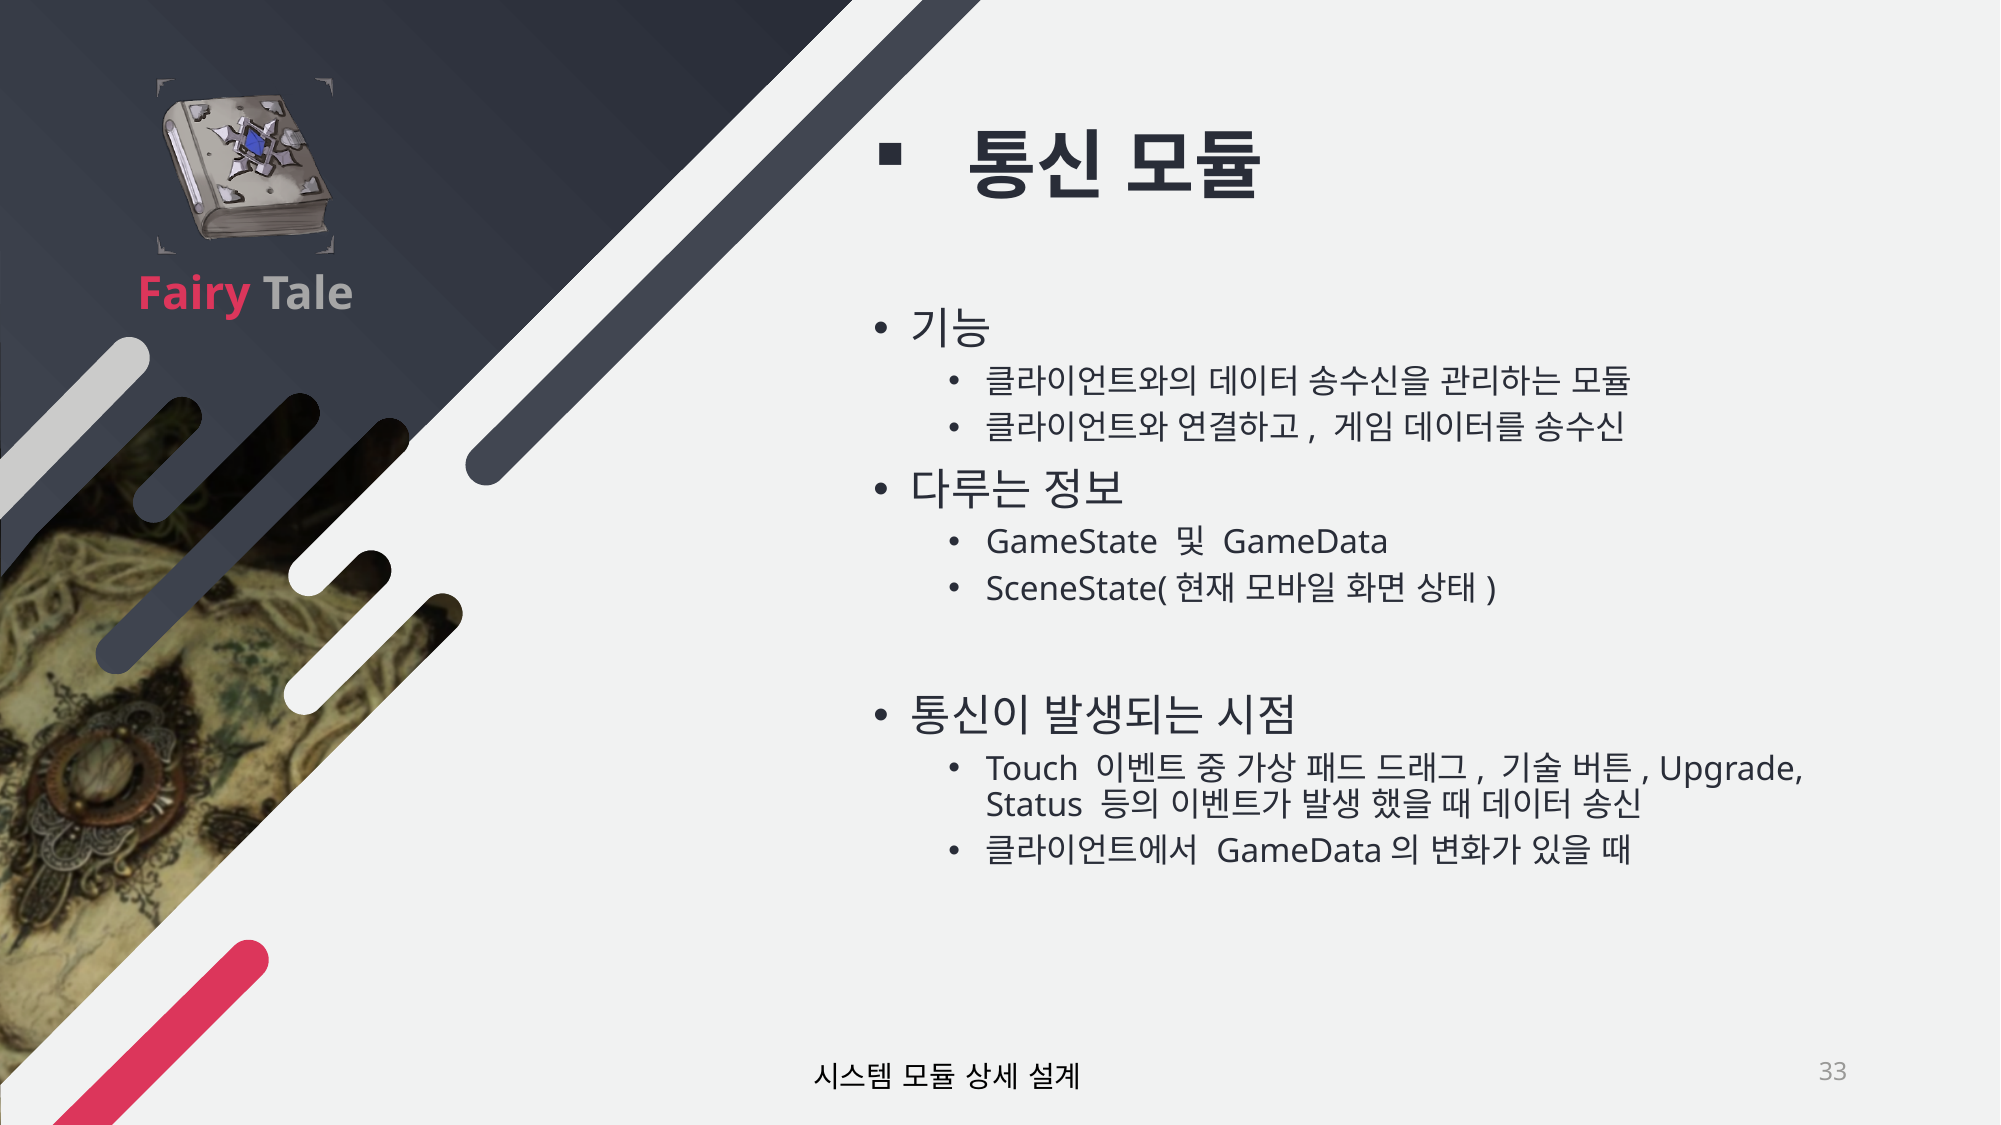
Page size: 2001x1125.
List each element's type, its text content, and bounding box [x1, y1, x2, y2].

footer 시스템 모듈 상세 설계 [469, 1046, 1427, 1107]
picture [0, 393, 462, 1084]
text_box Fairy Tale [117, 256, 374, 327]
slide_number 33 [1667, 1042, 1863, 1103]
list 기능 클라이언트와의 데이터 송수신을 관리하는 모듈 클라이언트와 연결하고, 게임 데이터를 송수신 다루는 정보 GameState 및 GameData SceneState(현재 모바일 화면 상태) 통신이 발생되는 시점 Touch 이벤트 중 가상 패드 드래그, 기술 버튼, Upgrade, Status 등의 이벤트가 발생 했을 때 데이터 송신 클라이언트에서 GameData의 변화가 있을 때 [858, 299, 1883, 1014]
picture [154, 74, 337, 257]
title 통신 모듈 [858, 59, 1883, 278]
